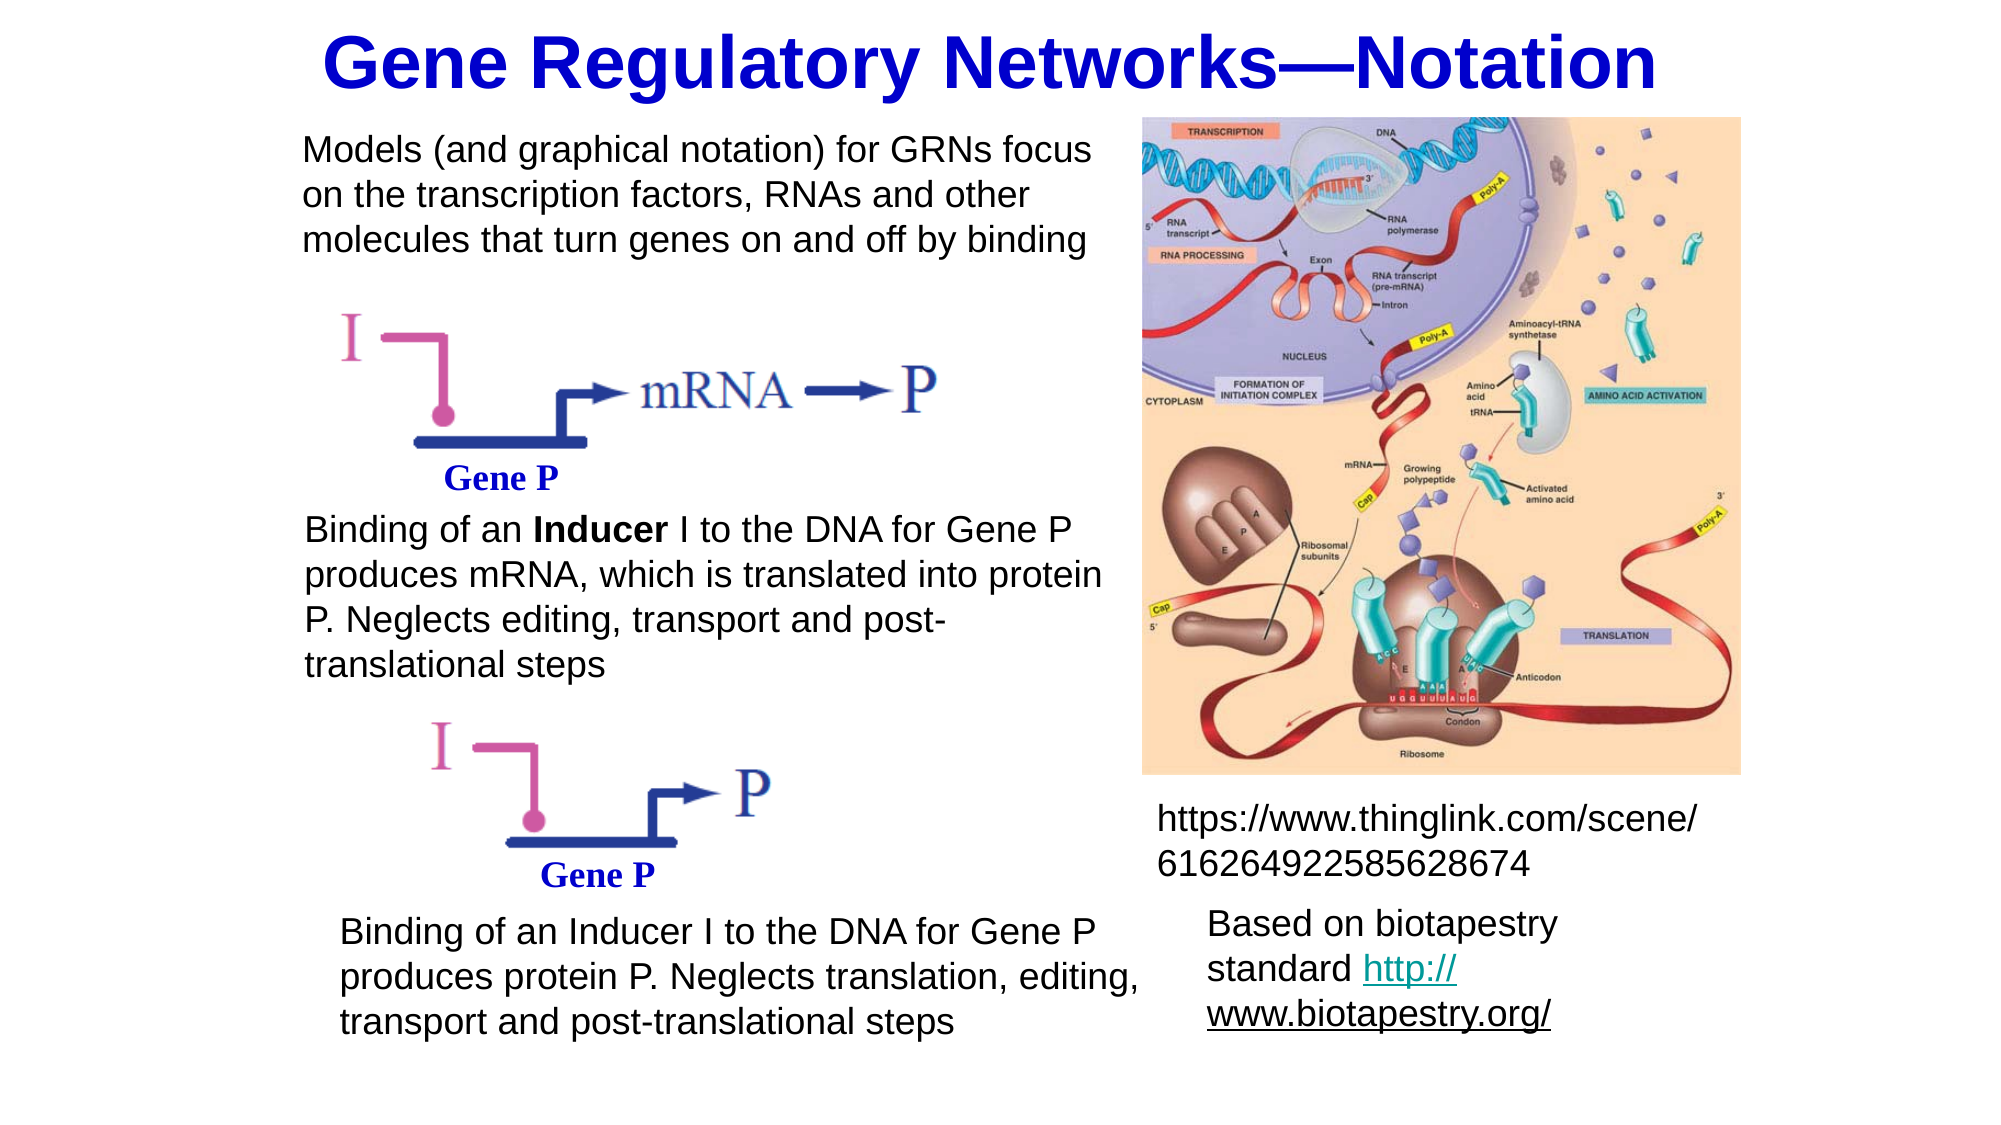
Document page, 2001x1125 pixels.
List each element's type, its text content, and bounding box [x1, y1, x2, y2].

text_box Binding of an Inducer I to the DNA for Gene P produces mRNA, which is translated into protein P. Neglects editing, transport and post-translational steps [289, 497, 1132, 693]
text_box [388, 682, 844, 906]
text_box https://www.thinglink.com/scene/616264922585628674 [1142, 786, 1753, 891]
text_box Models (and graphical notation) for GRNs focus on the transcription factors, RNAs and other molecules that turn genes on and off by binding to the DNA [287, 117, 1130, 312]
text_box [295, 261, 1000, 511]
picture [1141, 116, 1741, 776]
text_box Binding of an Inducer I to the DNA for Gene P produces protein P. Neglects translation, editing, transport and post-translational steps [324, 899, 1167, 1050]
title Gene Regulatory Networks—Notation [249, 0, 1753, 118]
text_box Based on biotapestry standard http://www.biotapestry.org/ [1192, 892, 1693, 1042]
